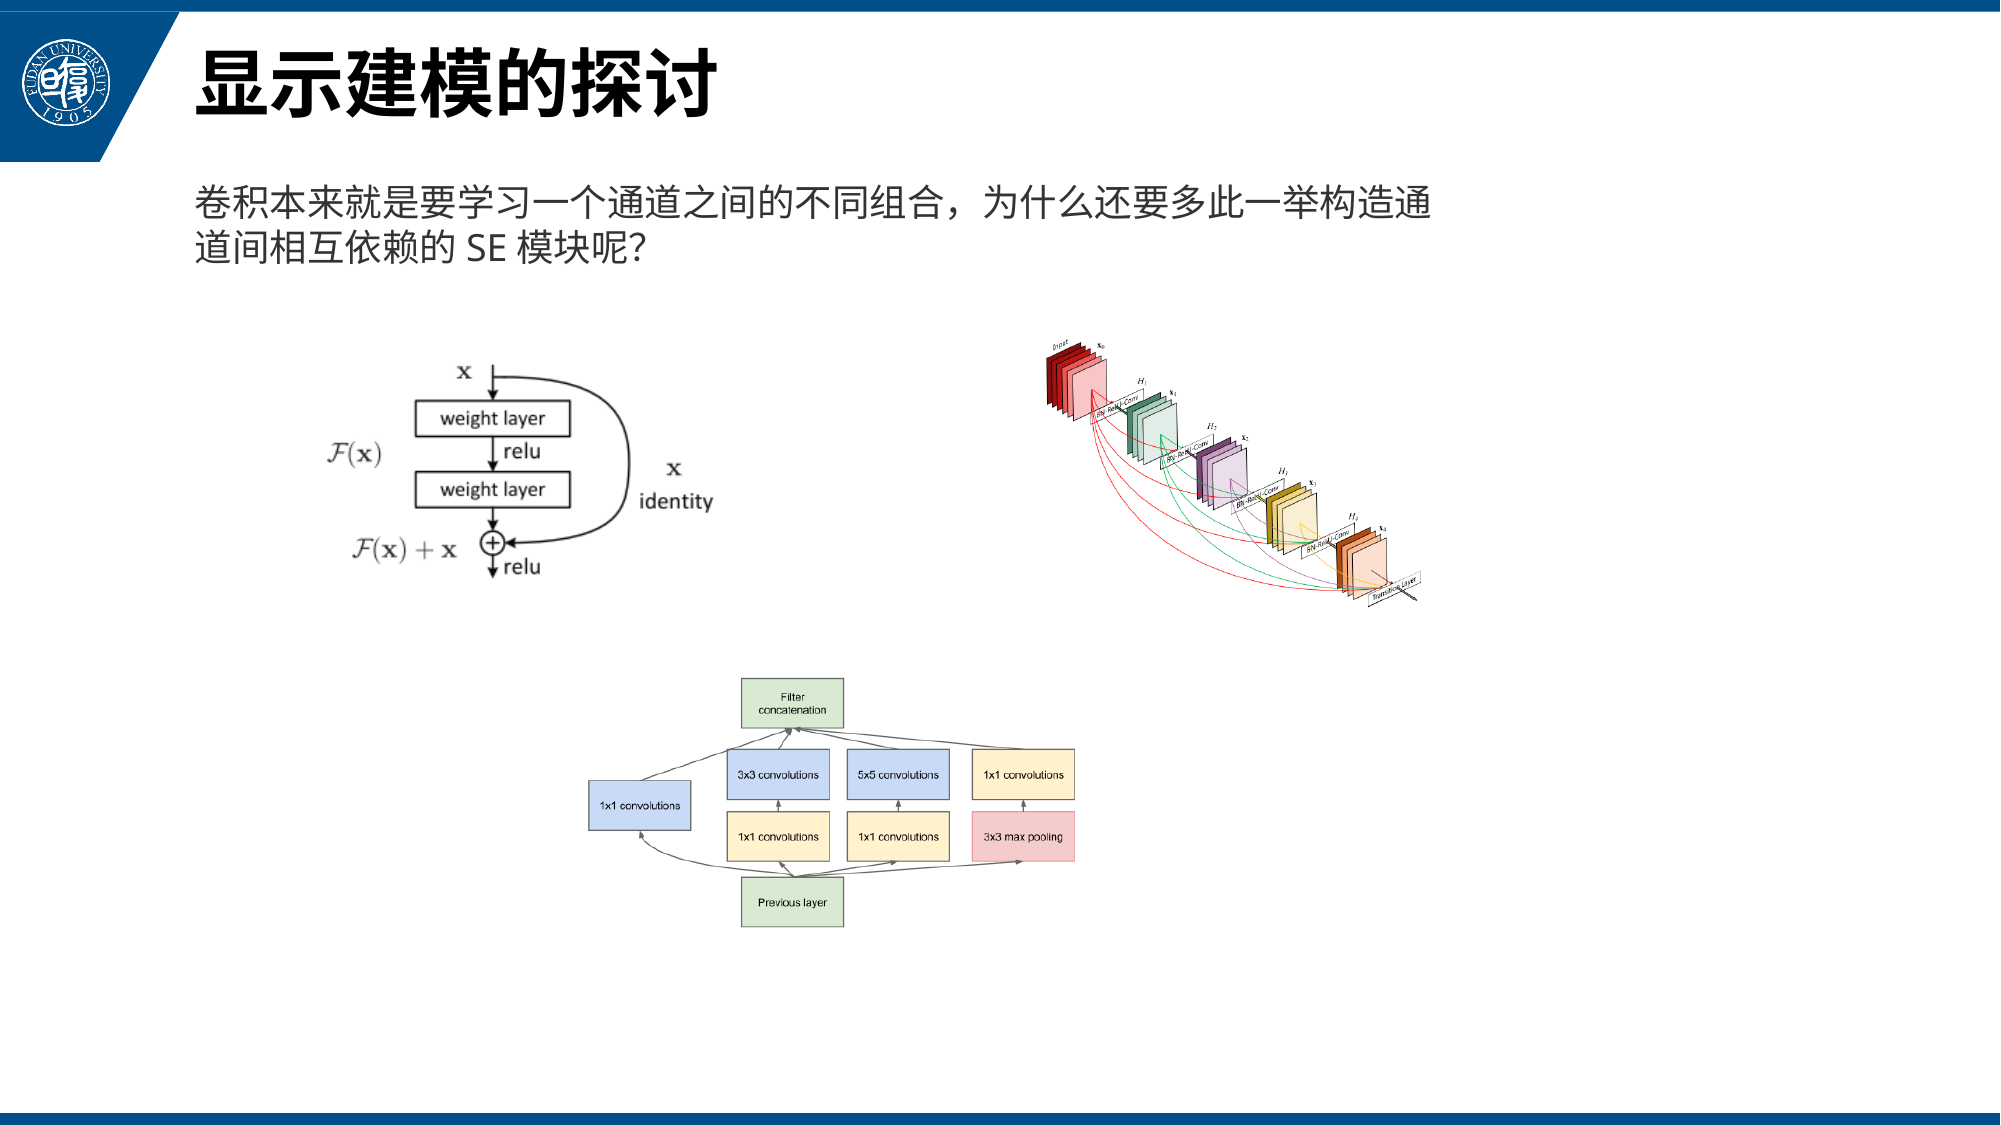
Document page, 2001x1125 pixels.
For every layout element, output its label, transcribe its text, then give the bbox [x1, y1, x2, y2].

picture [564, 674, 1101, 940]
picture [1043, 336, 1423, 611]
picture [277, 341, 737, 587]
picture [22, 39, 110, 126]
text_box 卷积本来就是要学习一个通道之间的不同组合，为什么还要多此一举构造通道间相互依赖的SE模块呢？ [179, 171, 1485, 277]
title 显示建模的探讨 [179, 11, 1863, 162]
